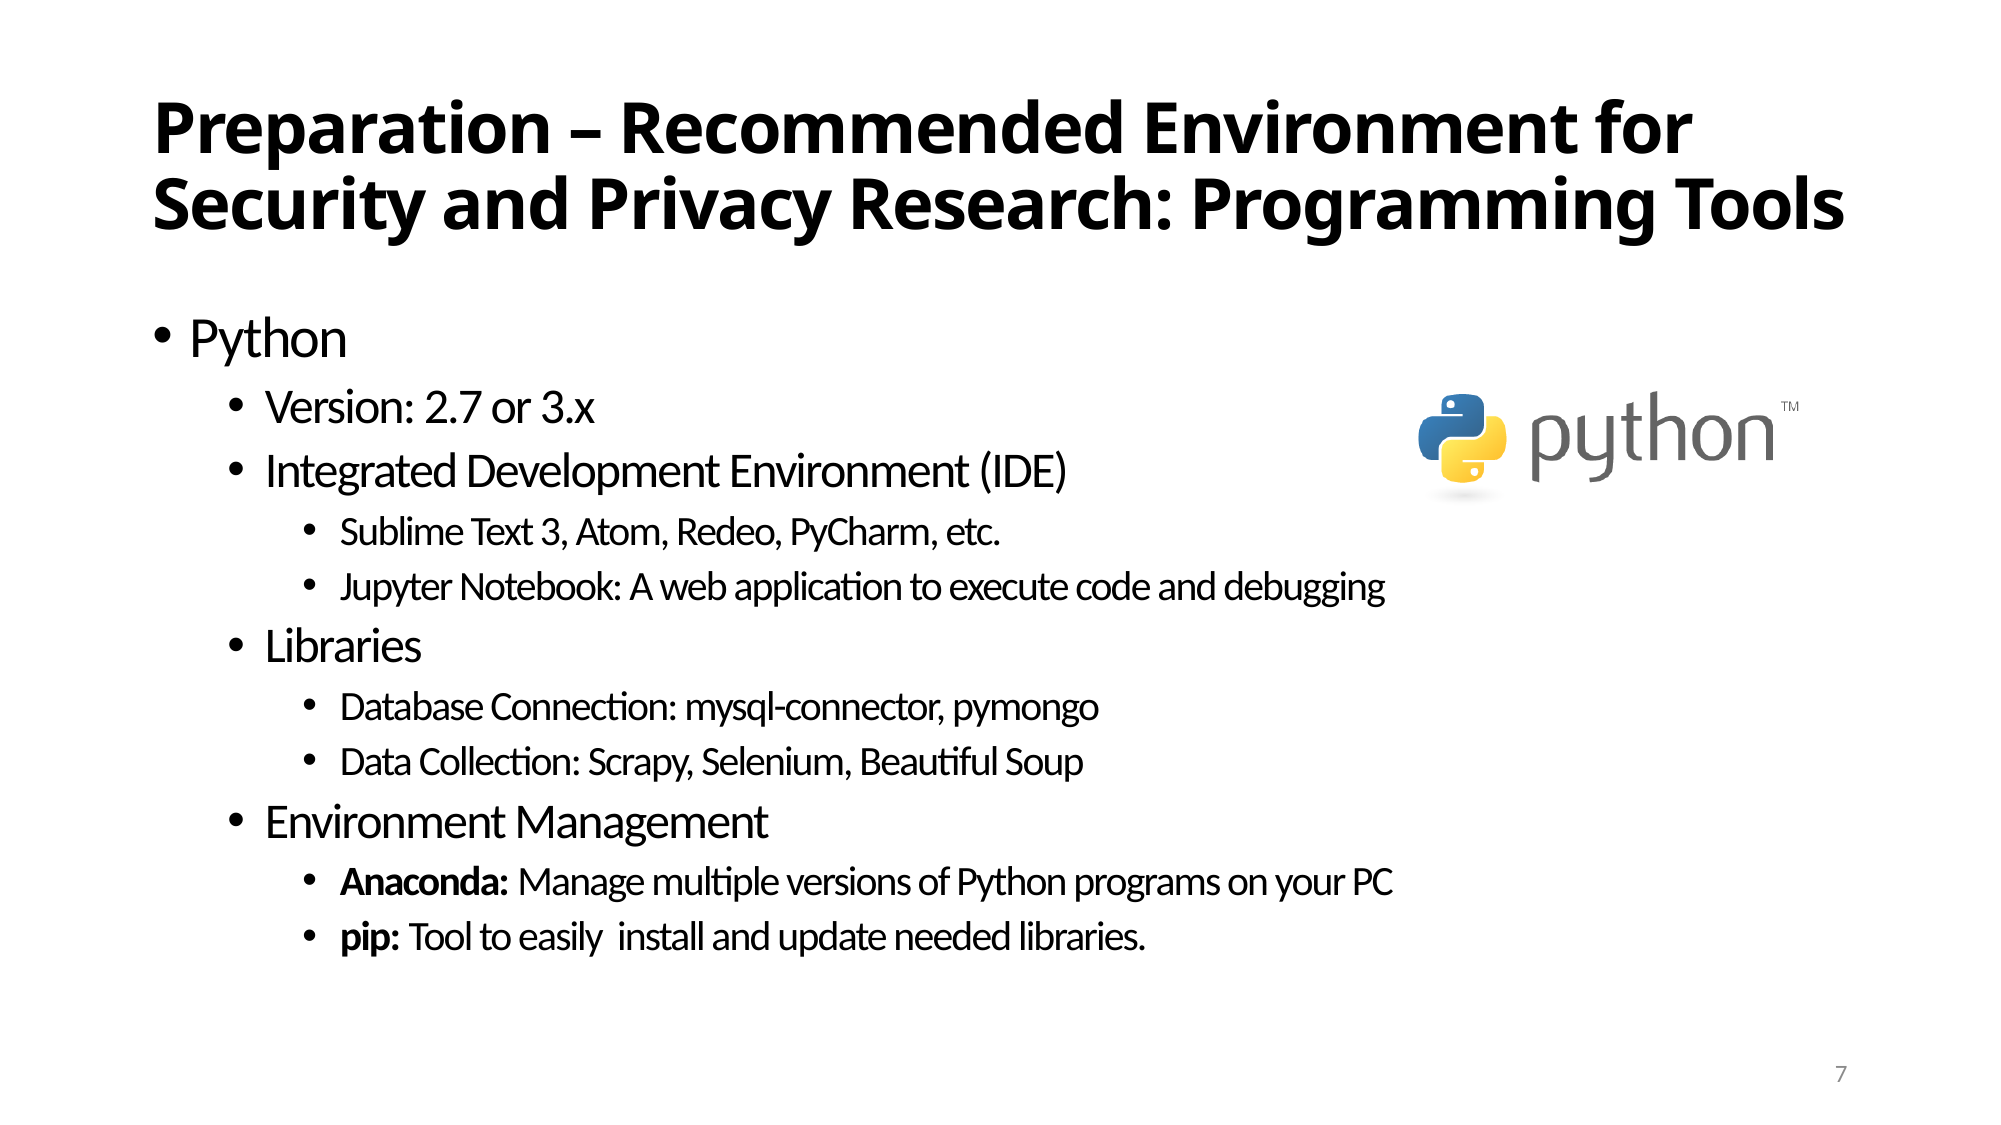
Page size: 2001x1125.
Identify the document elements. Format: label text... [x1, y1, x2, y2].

slide_number 7 [1412, 1042, 1863, 1103]
title Preparation – Recommended Environment for Security and Privacy Research: Programming Tools [137, 59, 1863, 278]
picture [1355, 367, 1835, 530]
list Python Version: 2.7 or 3.x Integrated Development Environment (IDE) Sublime Text 3, Atom, Redeo, PyCharm, etc. Jupyter Notebook: A web application to execute code and debugging Libraries Database Connection: mysql-connector, pymongo Data Collection: Scrapy, Selenium, Beautiful Soup Environment Management Anaconda: Manage multiple versions of Python programs on your PC pip: Tool to easily install and update needed libraries. [137, 299, 1863, 1014]
